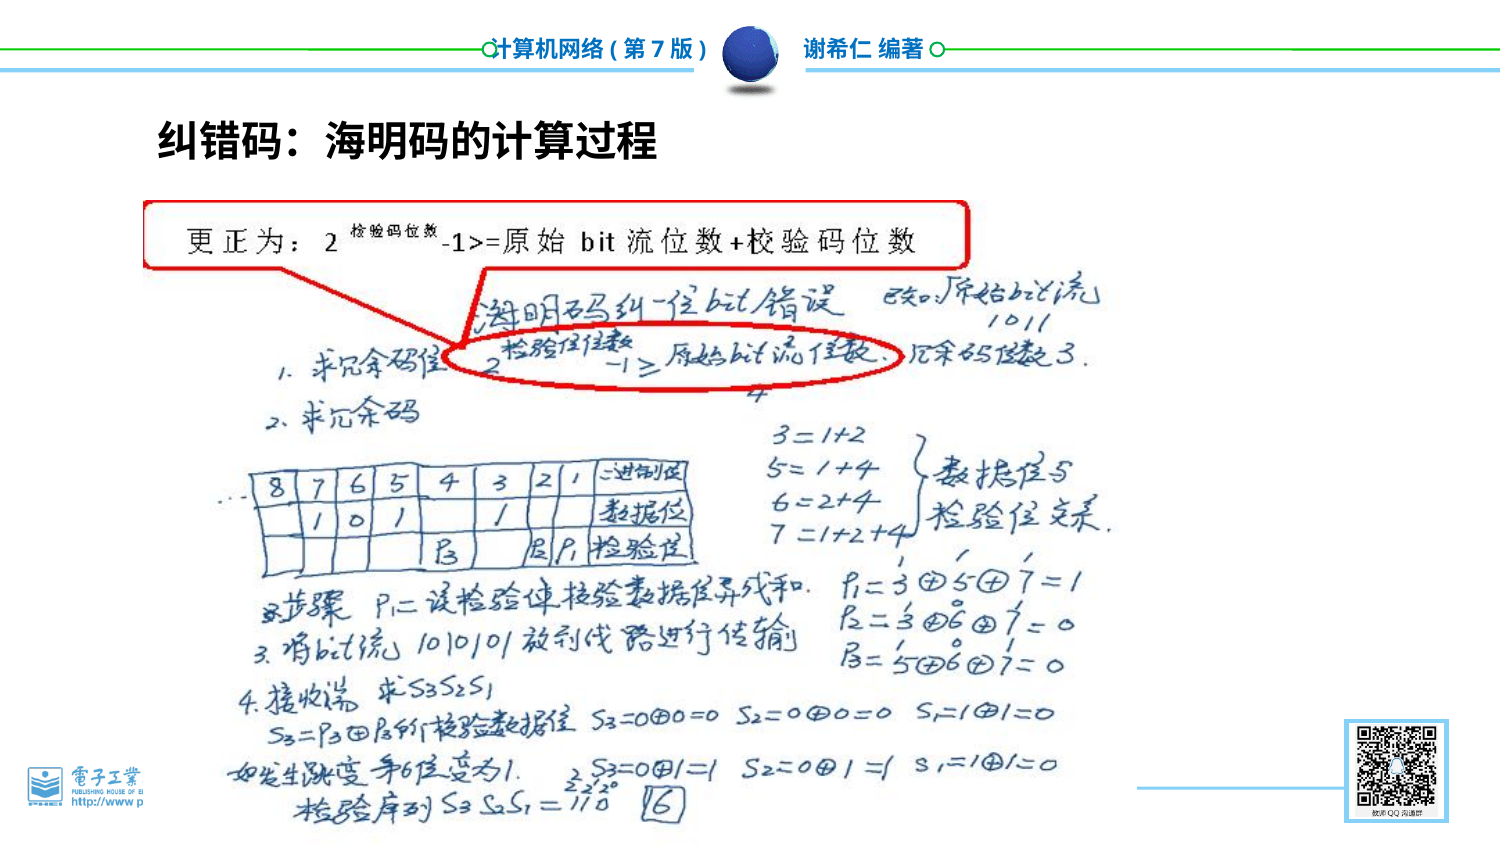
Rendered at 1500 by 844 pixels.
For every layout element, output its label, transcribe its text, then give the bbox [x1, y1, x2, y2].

picture [23, 200, 1137, 844]
text_box 纠错码：海明码的计算过程 [143, 88, 1477, 172]
picture [720, 24, 780, 88]
picture [1355, 724, 1438, 817]
